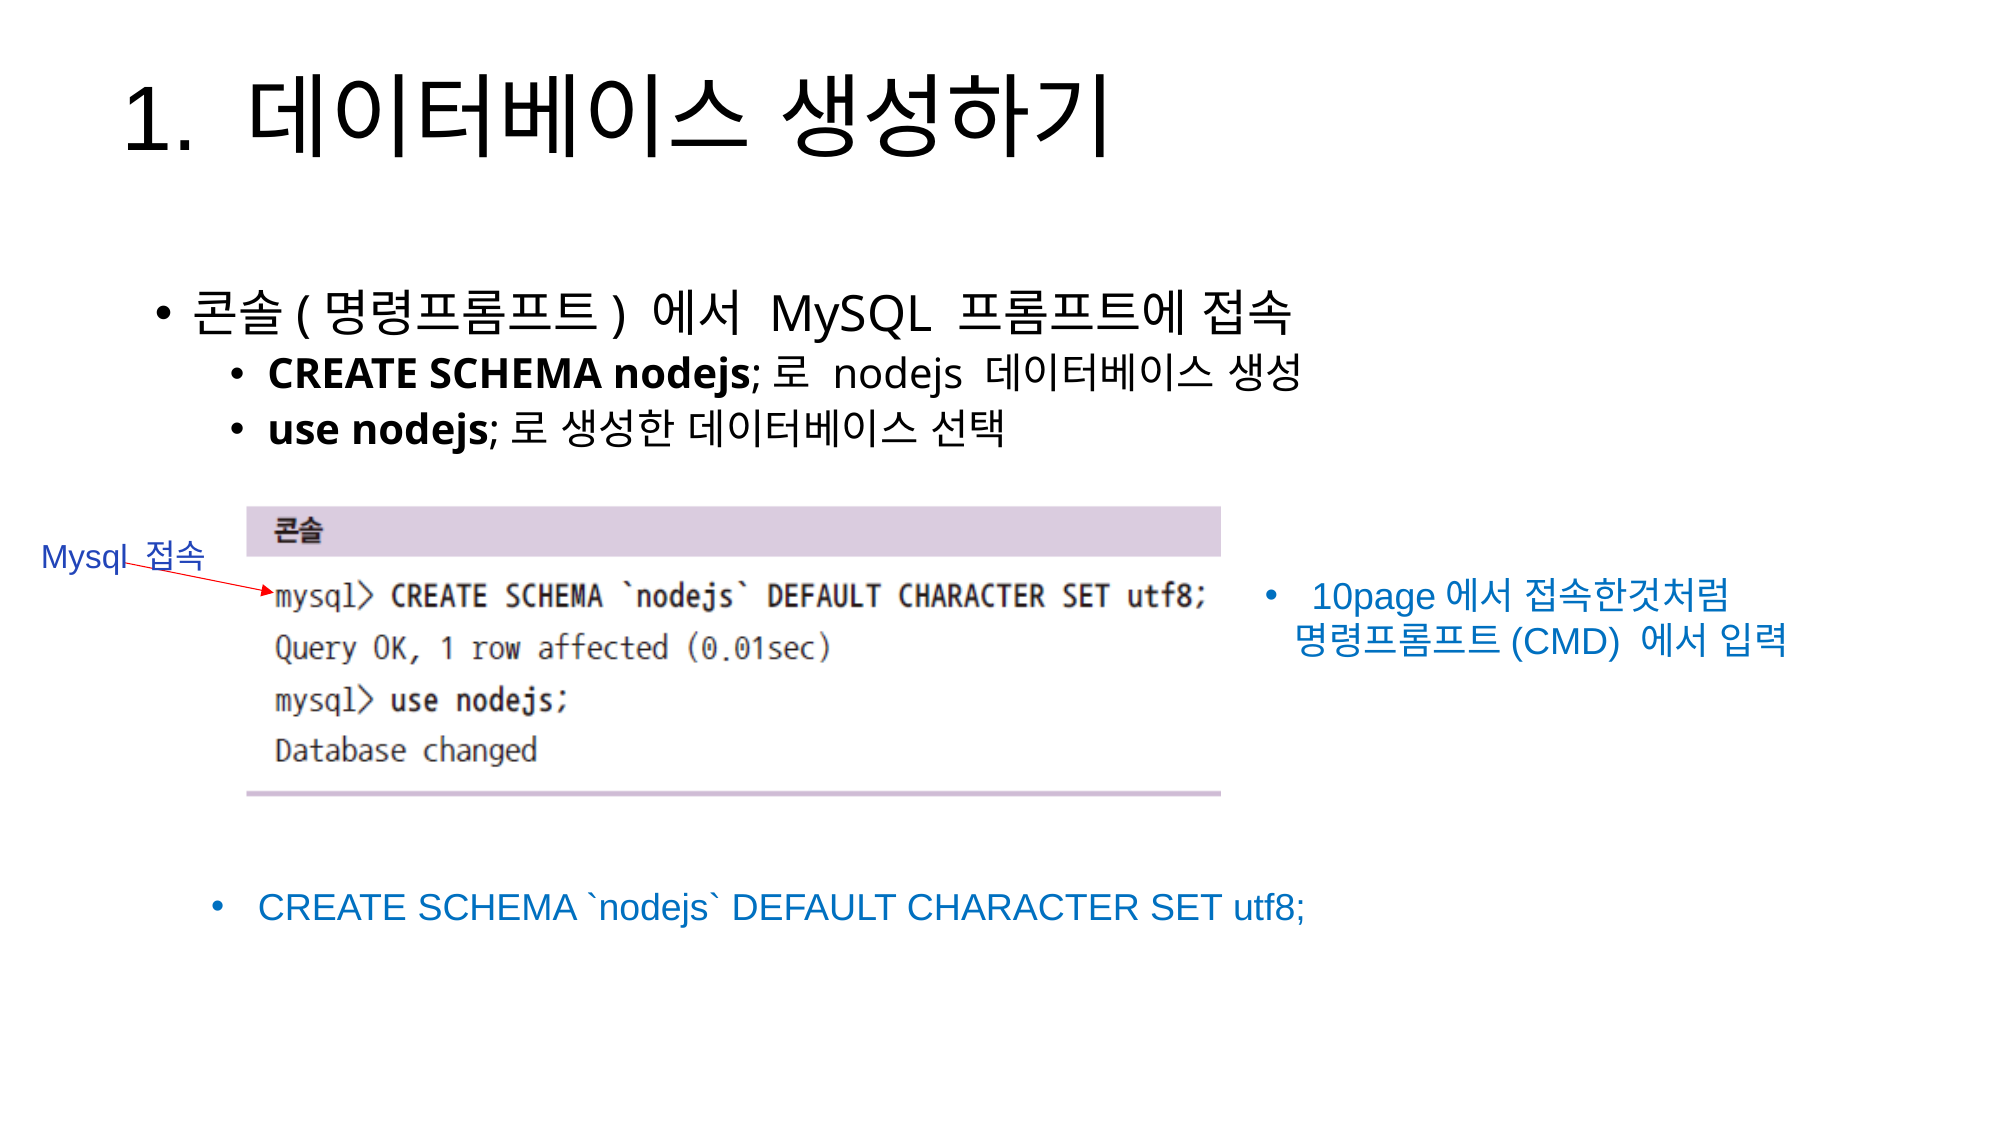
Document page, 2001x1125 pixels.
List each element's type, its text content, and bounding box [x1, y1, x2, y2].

text_box 콘솔(명령프롬프트) 에서 MySQL 프롬프트에 접속 CREATE SCHEMA nodejs;로 nodejs 데이터베이스 생성 use nodejs;로 생성한 데이터베이스 선택 [140, 281, 1704, 876]
text_box Mysql 접속 [26, 528, 221, 583]
picture [233, 498, 1221, 807]
text_box 10page에서 접속한것처럼 명령프롬프트(CMD) 에서 입력 [1249, 564, 1852, 669]
text_box 1. 데이터베이스 생성하기 [107, 63, 1833, 282]
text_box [123, 562, 274, 593]
text_box CREATE SCHEMA `nodejs` DEFAULT CHARACTER SET utf8; [196, 875, 1583, 935]
